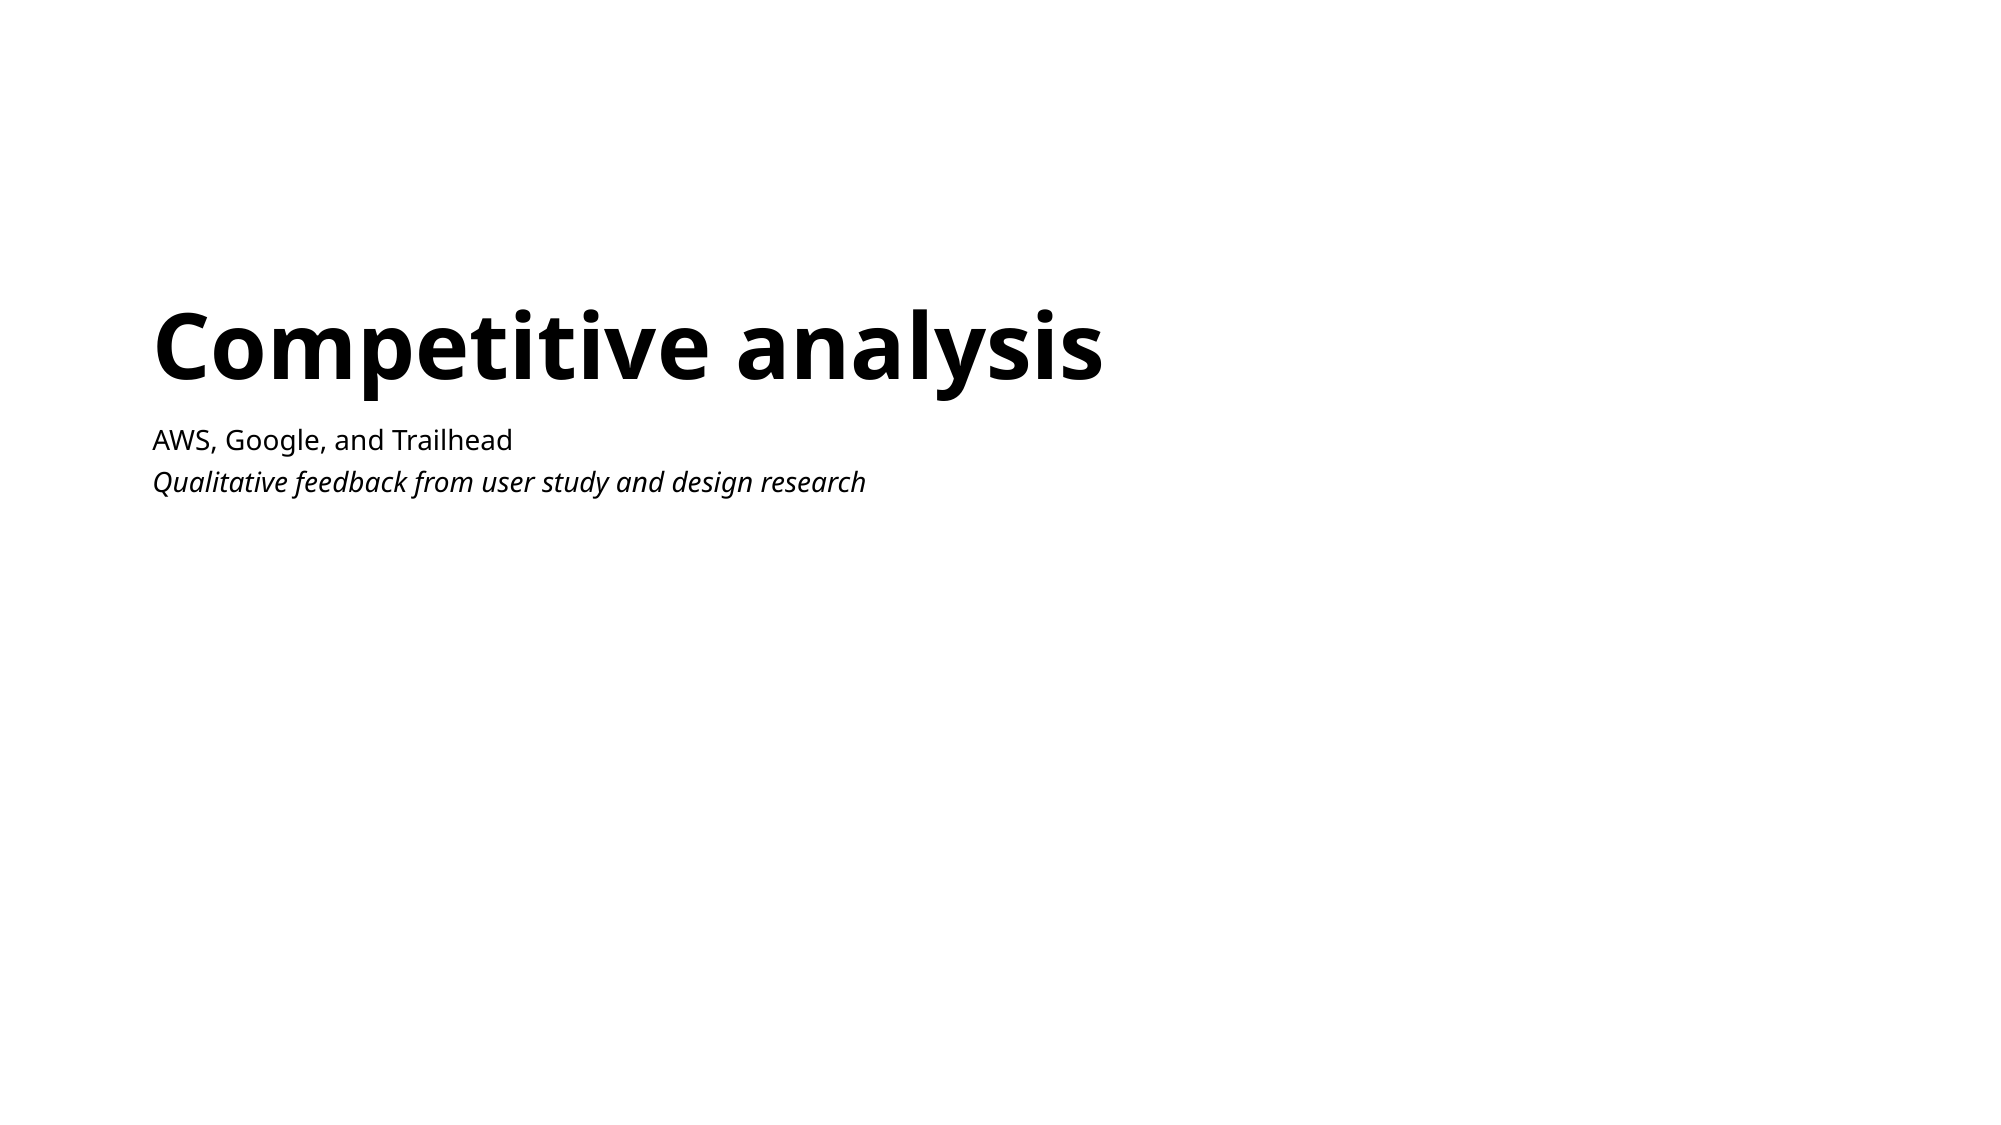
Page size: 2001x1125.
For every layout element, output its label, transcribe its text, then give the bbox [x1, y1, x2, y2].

title Competitive analysis [137, 292, 1863, 416]
list AWS, Google, and Trailhead Qualitative feedback from user study and design research [137, 419, 900, 529]
